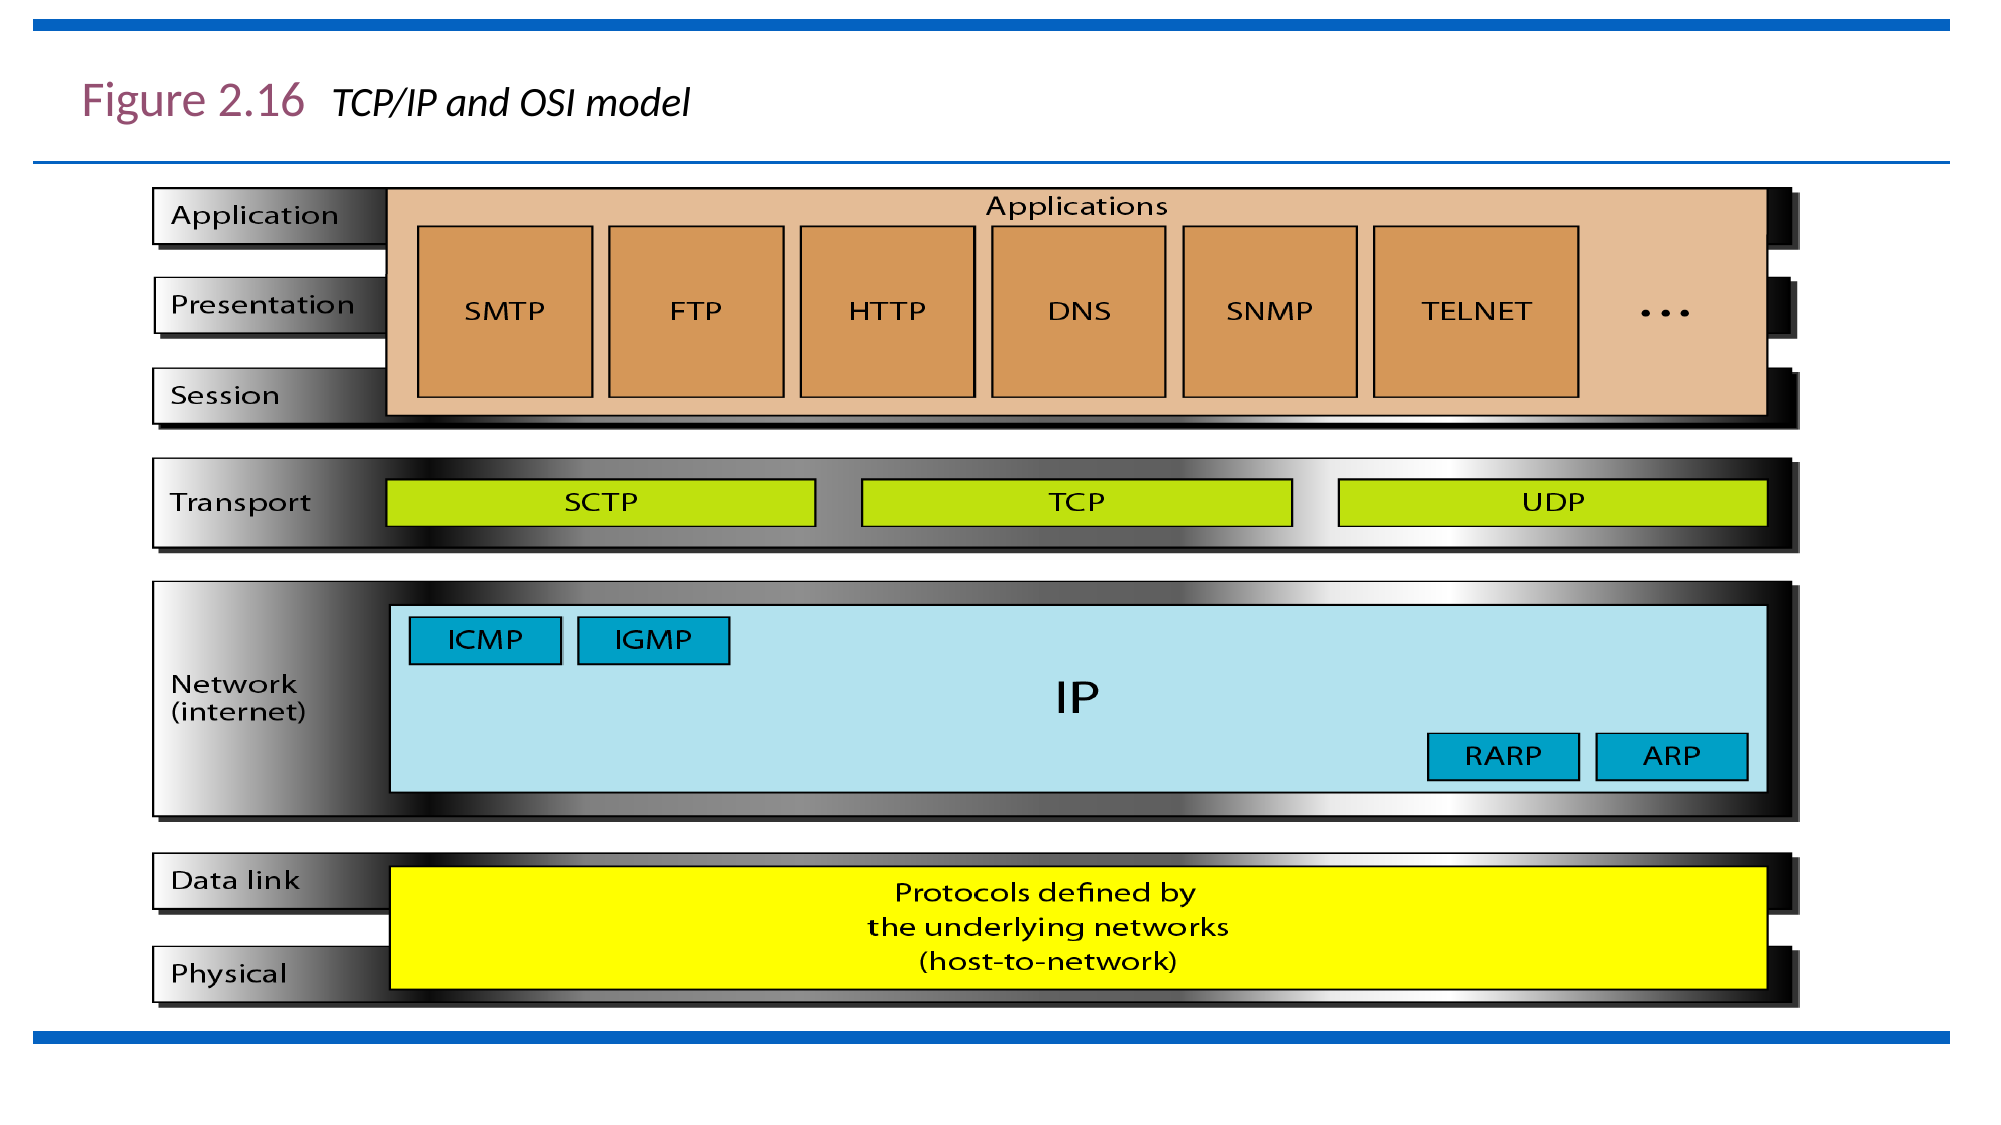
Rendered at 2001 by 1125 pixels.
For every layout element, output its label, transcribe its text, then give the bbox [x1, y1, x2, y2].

title Figure 2.16 TCP/IP and OSI model [79, 64, 695, 255]
text_box [152, 187, 1800, 1008]
